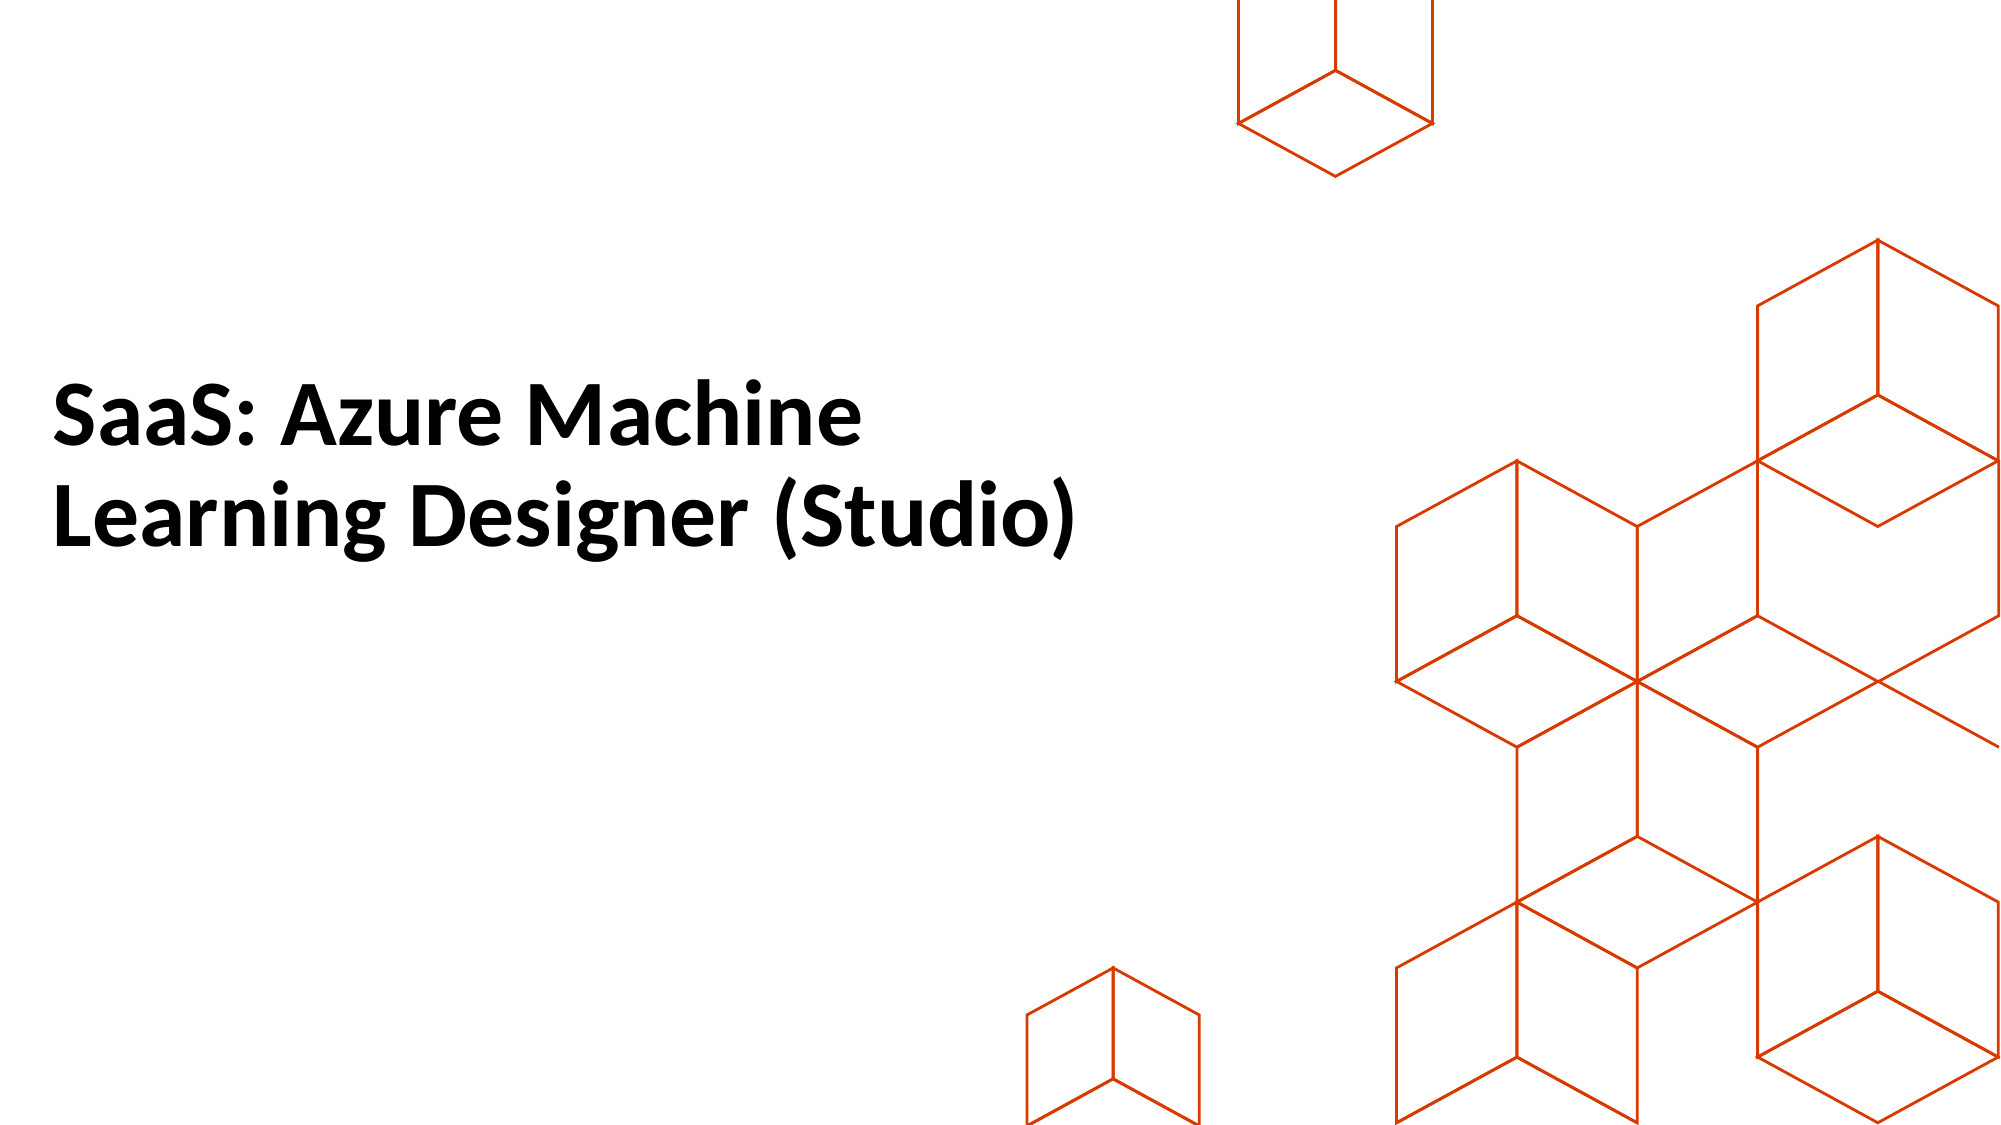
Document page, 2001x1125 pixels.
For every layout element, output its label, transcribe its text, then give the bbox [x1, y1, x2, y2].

title SaaS: Azure Machine Learning Designer (Studio) [52, 428, 1123, 567]
